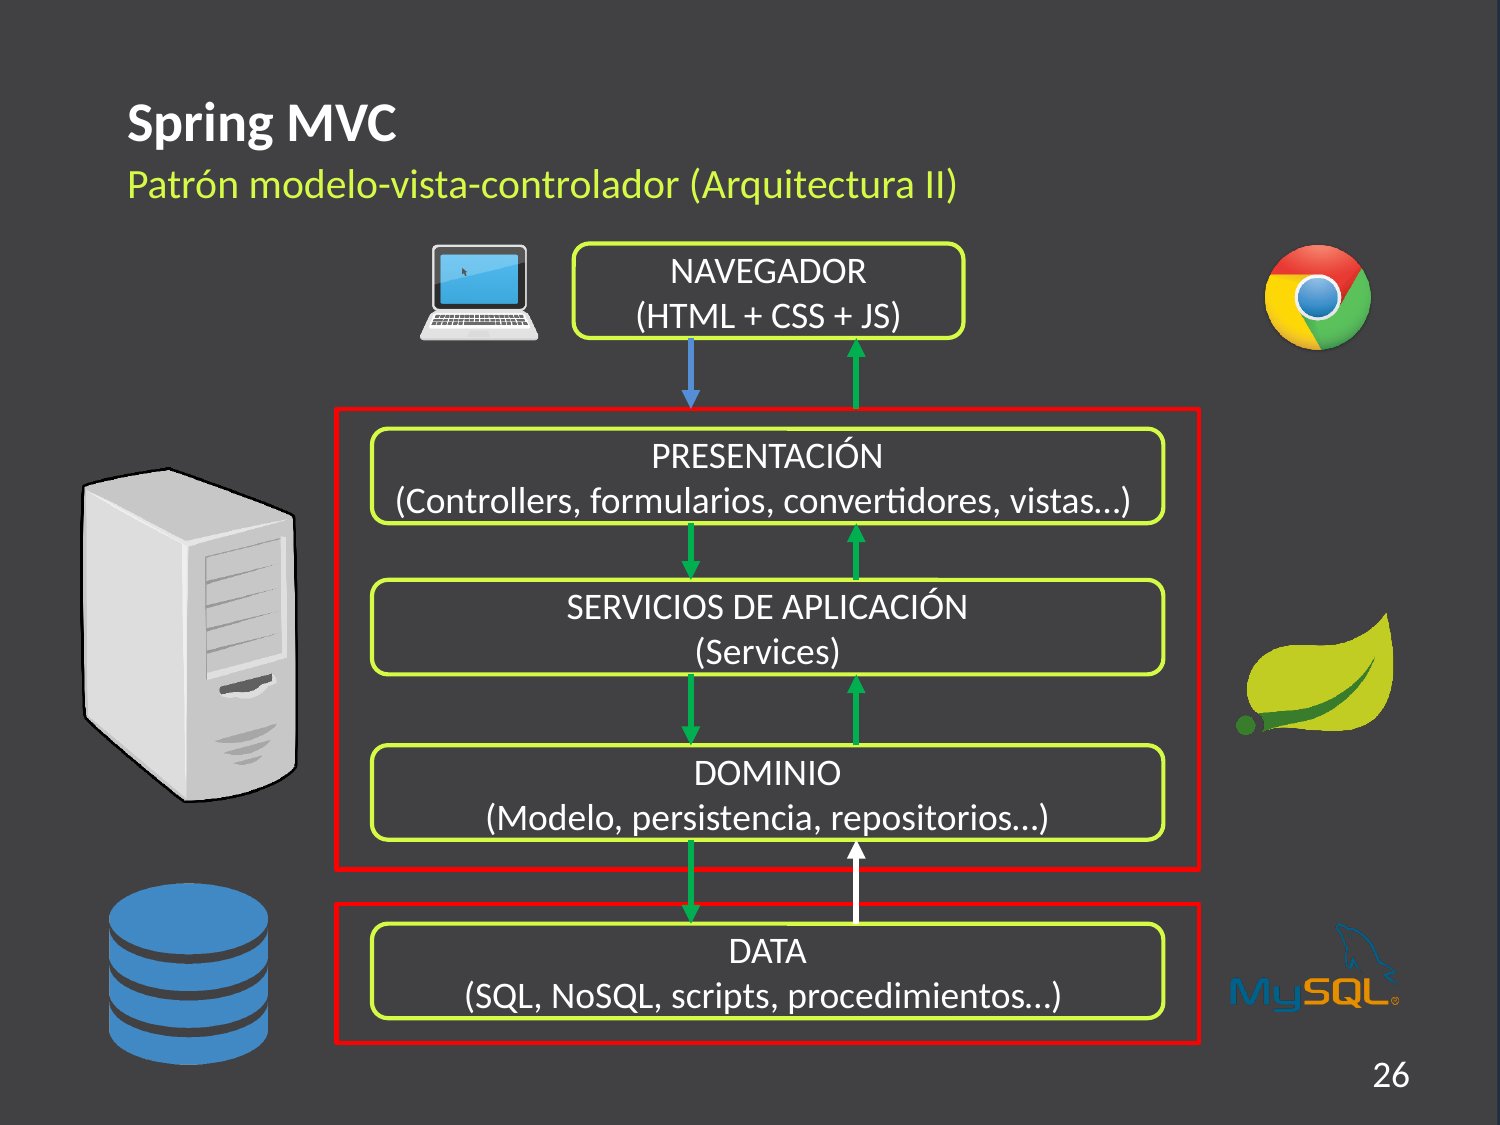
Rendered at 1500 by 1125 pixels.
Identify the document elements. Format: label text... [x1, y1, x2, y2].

picture [1229, 923, 1400, 1012]
text_box 26 [1281, 1042, 1425, 1103]
text_box [334, 407, 1201, 872]
text_box [334, 902, 1201, 1045]
text_box Patrón modelo-vista-controlador (Arquitectura II) [112, 148, 1425, 220]
text_box SERVICIOS DE APLICACIÓN (Services) [369, 577, 1166, 677]
picture [1224, 605, 1405, 741]
picture [418, 231, 539, 352]
text_box DOMINIO (Modelo, persistencia, repositorios…) [369, 743, 1166, 842]
text_box NAVEGADOR (HTML + CSS + JS) [571, 241, 966, 341]
picture [80, 467, 298, 803]
picture [1257, 237, 1378, 357]
picture [93, 882, 284, 1073]
list Spring MVC [112, 78, 1069, 148]
